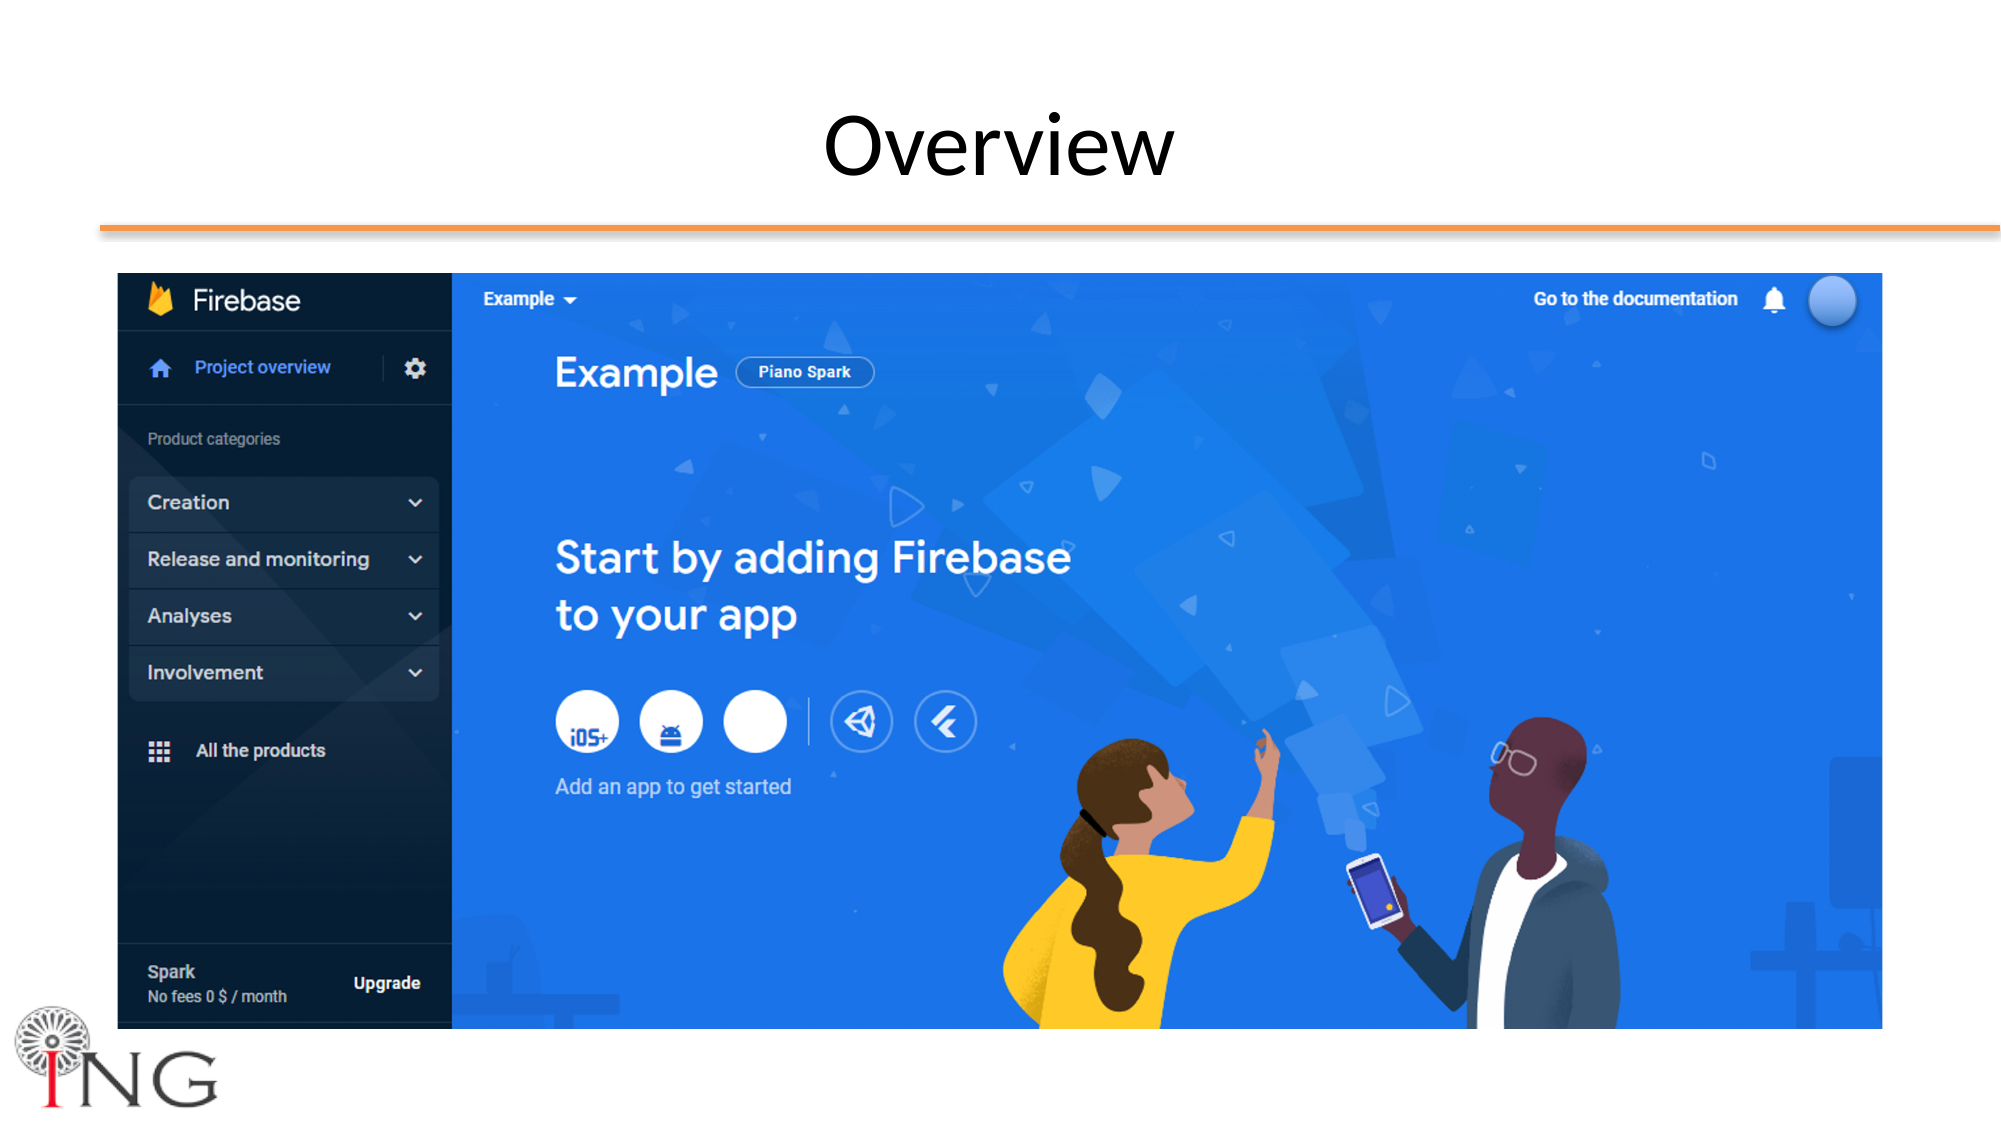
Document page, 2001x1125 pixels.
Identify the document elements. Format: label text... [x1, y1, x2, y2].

title Overview [99, 45, 1900, 233]
picture [0, 272, 1883, 1125]
